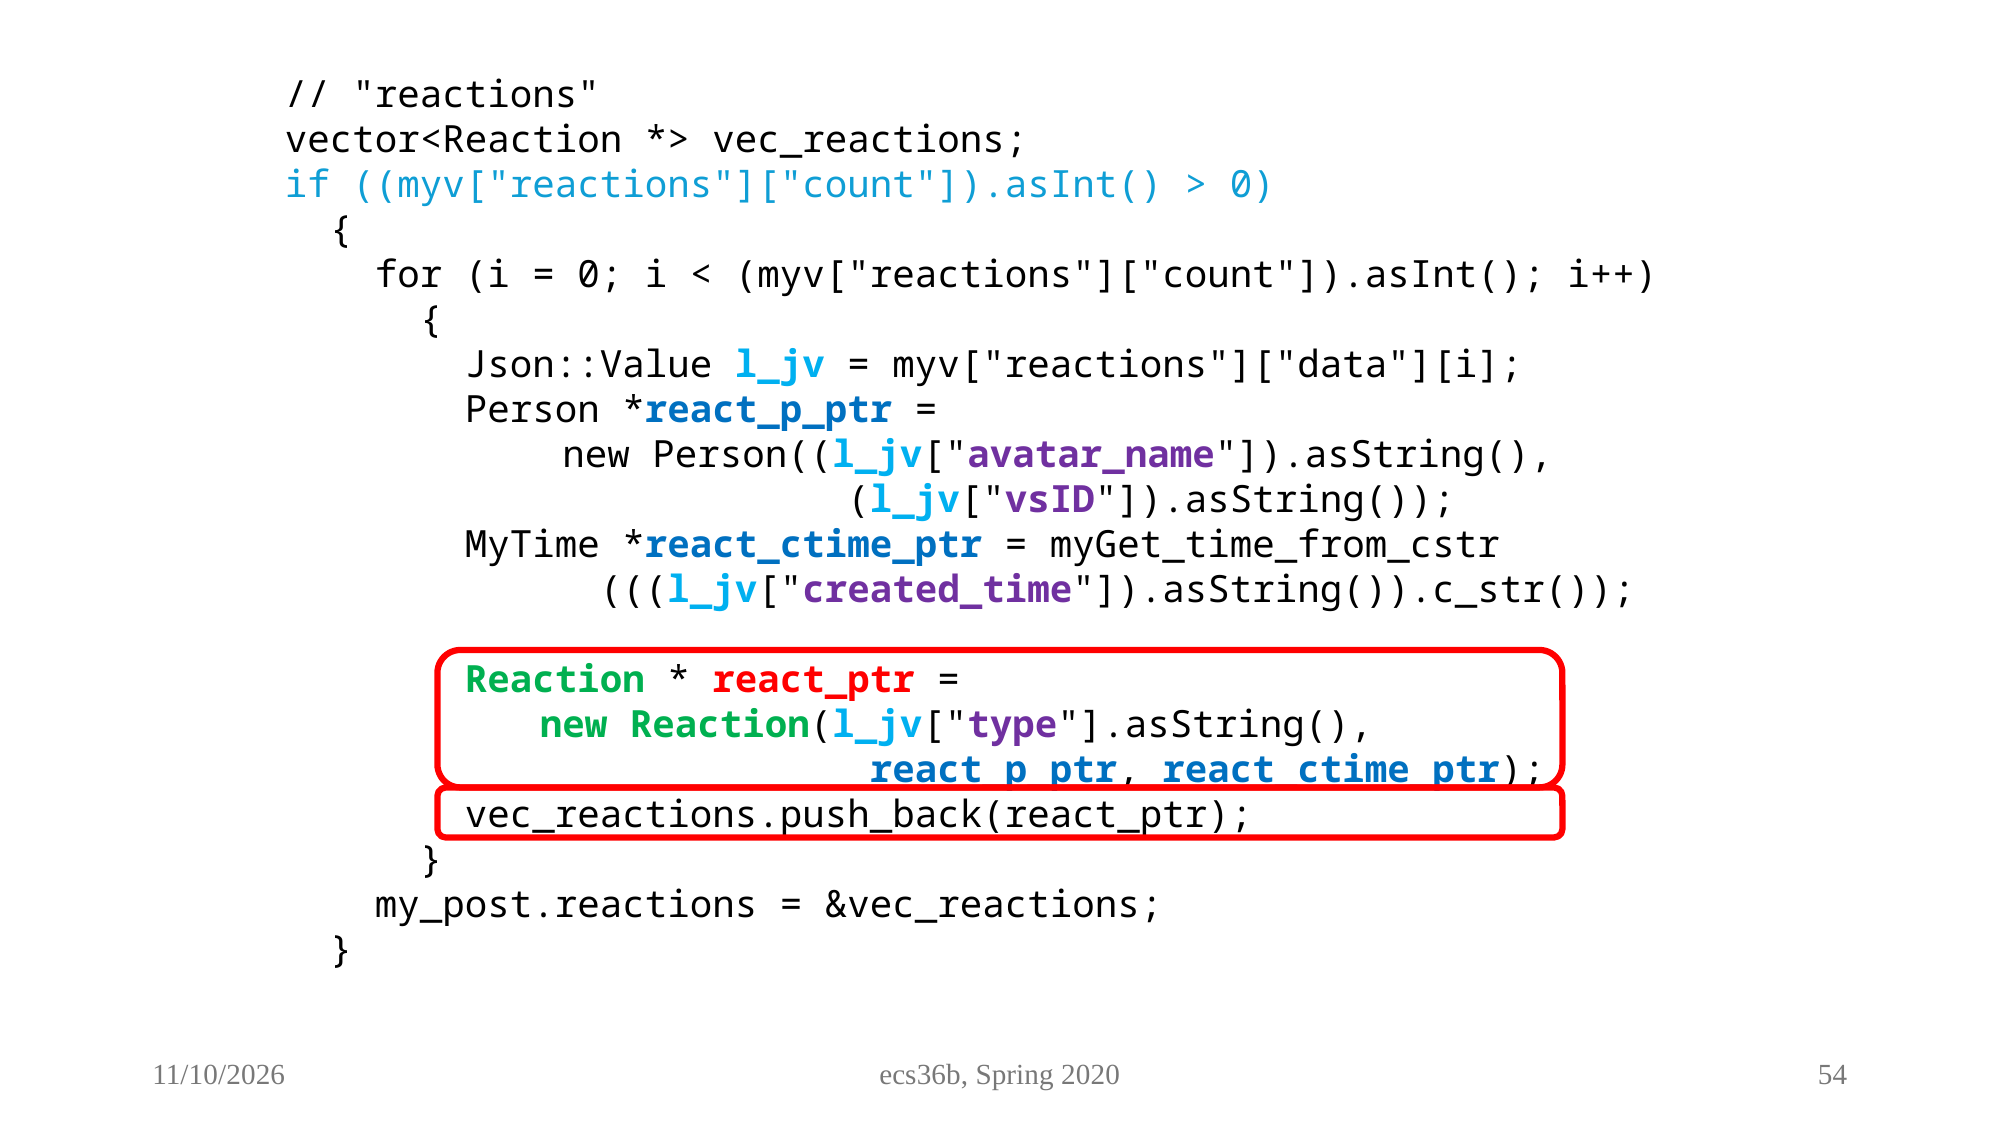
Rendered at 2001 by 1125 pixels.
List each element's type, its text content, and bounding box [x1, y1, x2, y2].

footer ecs36b, Spring 2020 [662, 1042, 1338, 1103]
text_box [437, 649, 1563, 787]
text_box // "reactions" vector<Reaction *> vec_reactions; if ((myv["reactions"]["count"]).asInt() > 0) { for (i = 0; i < (myv["reactions"]["count"]).asInt(); i++) { Json::Value l_jv = myv["reactions"]["data"][i]; Person *react_p_ptr = new Person((l_jv["avatar_name"]).asString(), (l_jv["vsID"]).asString()); MyTime *react_ctime_ptr = myGet_time_from_cstr (((l_jv["created_time"]).asString()).c_str()); Reaction * react_ptr = new Reaction(l_jv["type"].asString(), react_p_ptr, react_ctime_ptr); vec_reactions.push_back(react_ptr); } my_post.reactions = &vec_reactions; } [225, 62, 1688, 978]
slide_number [137, 1042, 588, 1103]
slide_number 54 [1412, 1042, 1863, 1103]
text_box [437, 787, 1563, 838]
